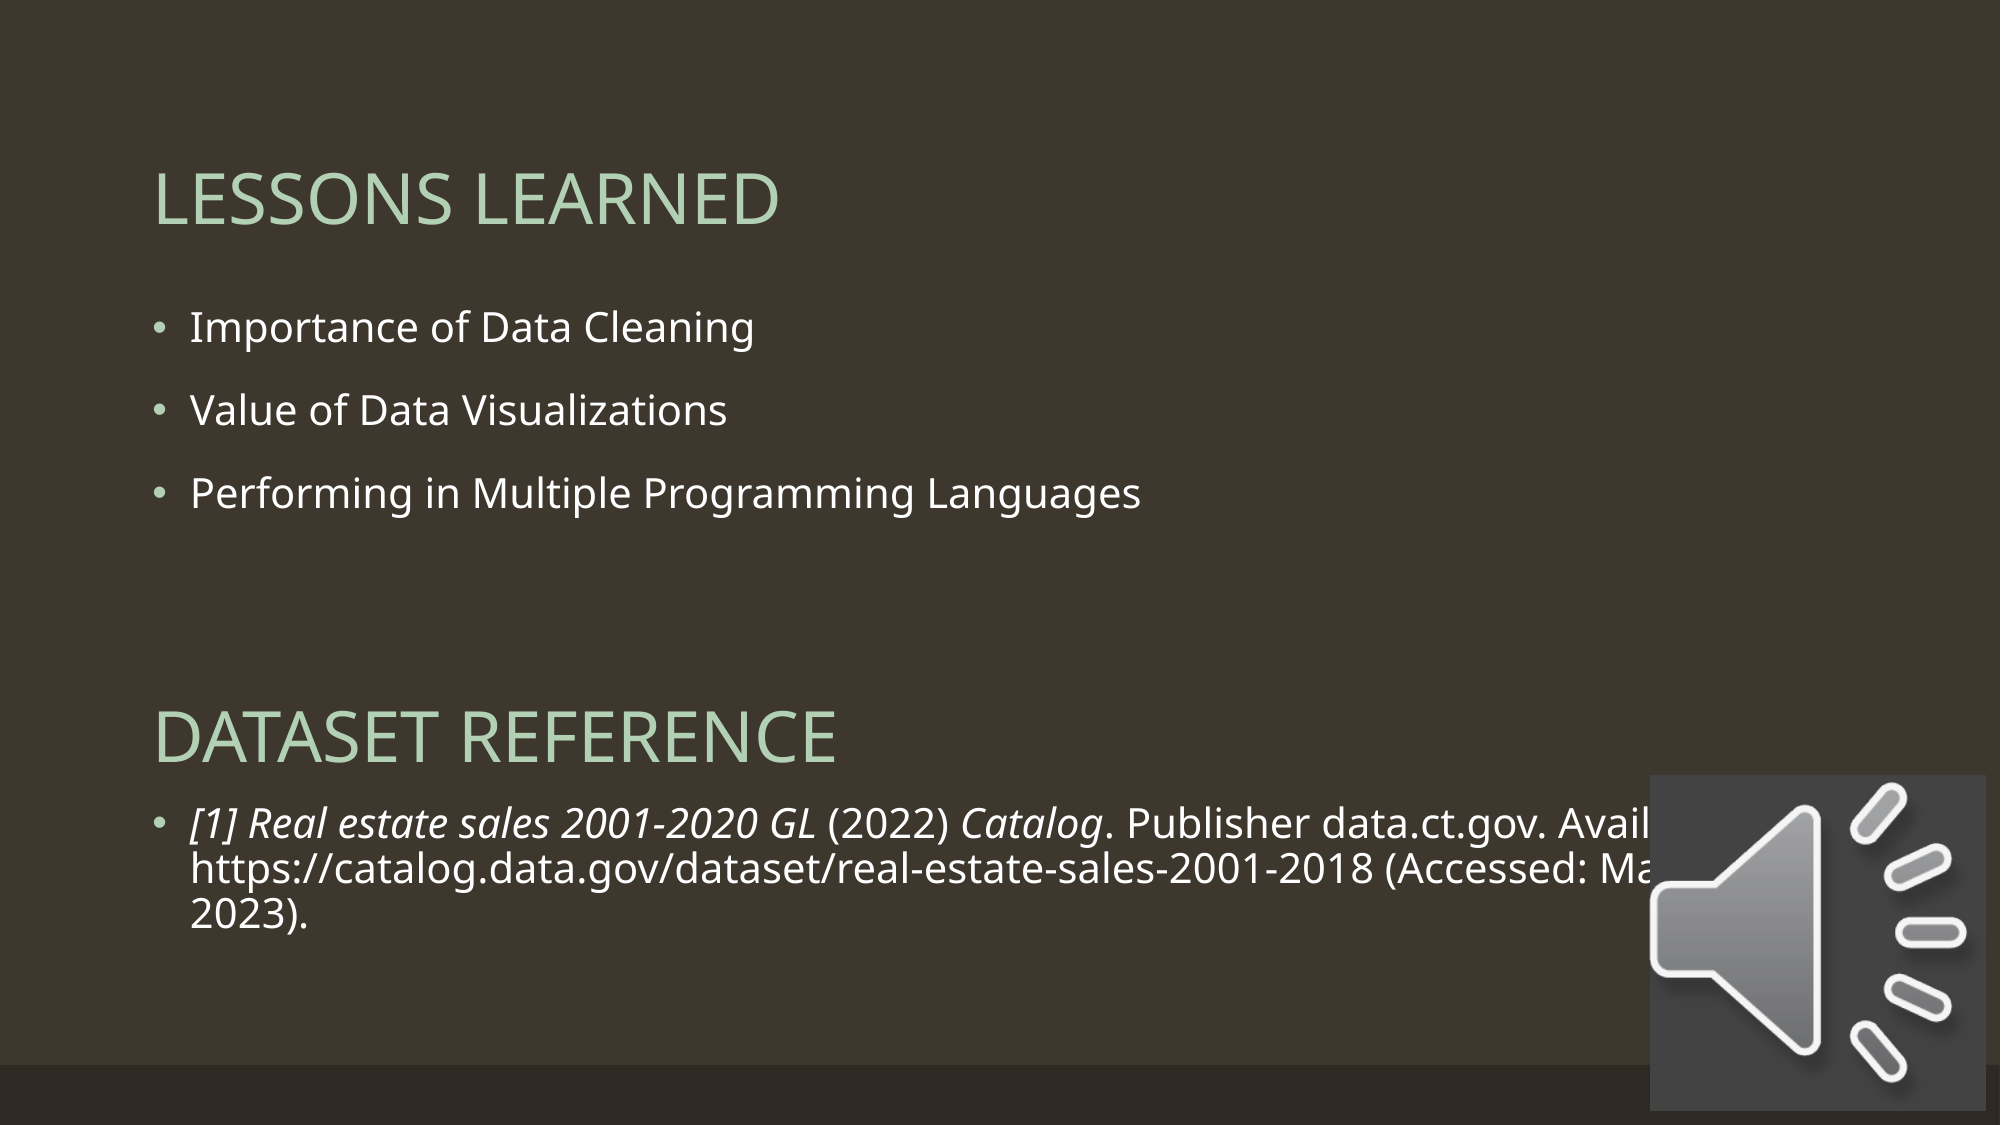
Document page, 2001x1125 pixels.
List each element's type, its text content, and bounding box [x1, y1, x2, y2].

title LESSONS LEARNED [137, 59, 1863, 248]
picture [1648, 773, 1987, 1112]
list Importance of Data Cleaning Value of Data Visualizations Performing in Multiple Programming Languages [1] Real estate sales 2001-2020 GL (2022) Catalog. Publisher data.ct.gov. Available at: https://catalog.data.gov/dataset/real-estate-sales-2001-2018 (Accessed: May 4, 2023). [137, 299, 1827, 597]
list Importance of Data Cleaning Value of Data Visualizations Performing in Multiple Programming Languages [1] Real estate sales 2001-2020 GL (2022) Catalog. Publisher data.ct.gov. Available at: https://catalog.data.gov/dataset/real-estate-sales-2001-2018 (Accessed: May 4, 2023). [137, 786, 1648, 1066]
text_box DATASET REFERENCE [137, 597, 1863, 786]
